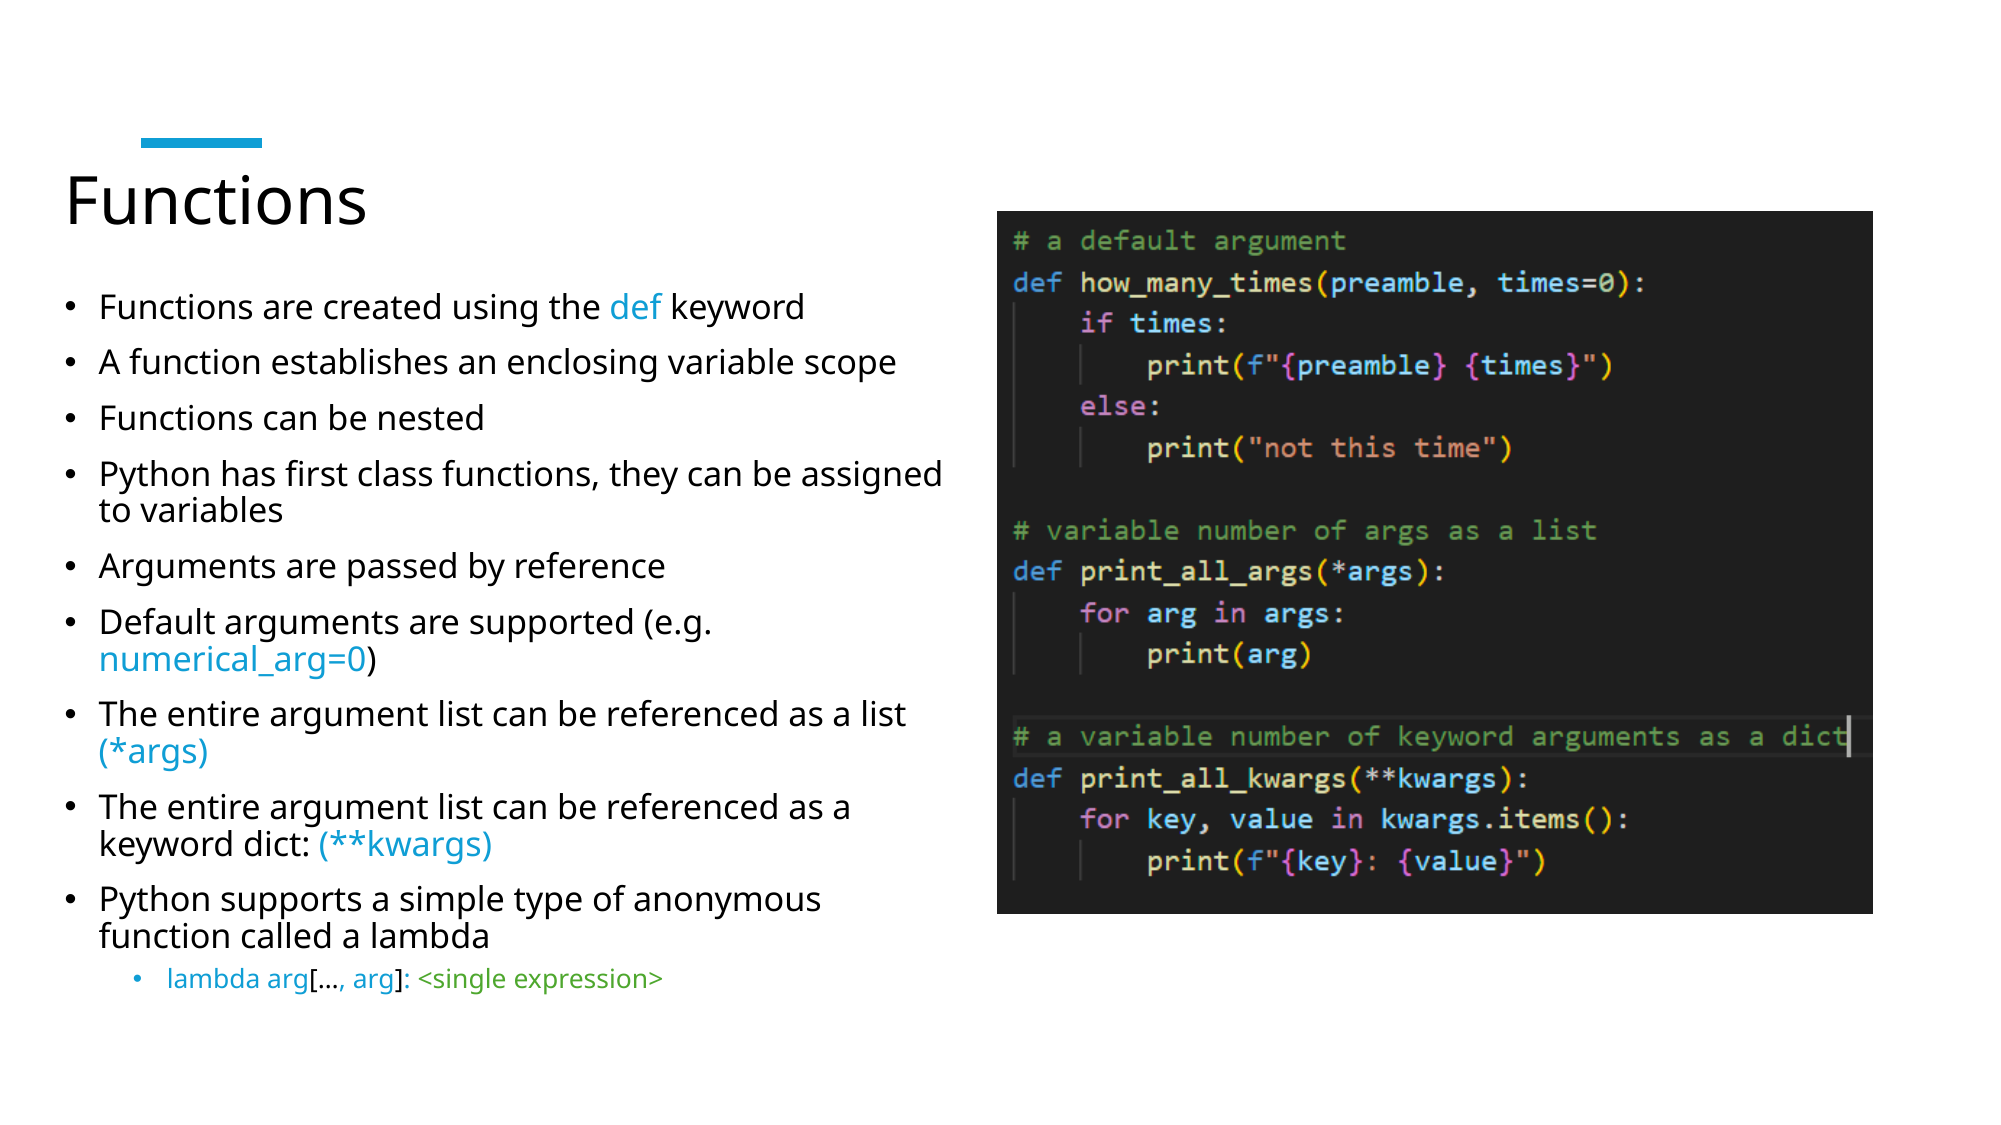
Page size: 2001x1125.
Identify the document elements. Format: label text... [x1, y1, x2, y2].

picture [997, 211, 1874, 915]
title Functions [49, 159, 796, 282]
list Functions are created using the def keyword A function establishes an enclosing variable scope Functions can be nested Python has first class functions, they can be assigned to variables Arguments are passed by reference Default arguments are supported (e.g. numerical_arg=0) The entire argument list can be referenced as a list (*args) The entire argument list can be referenced as a keyword dict: (**kwargs) Python supports a simple type of anonymous function called a lambda lambda arg[…, arg]: <single expression> [49, 282, 963, 1010]
